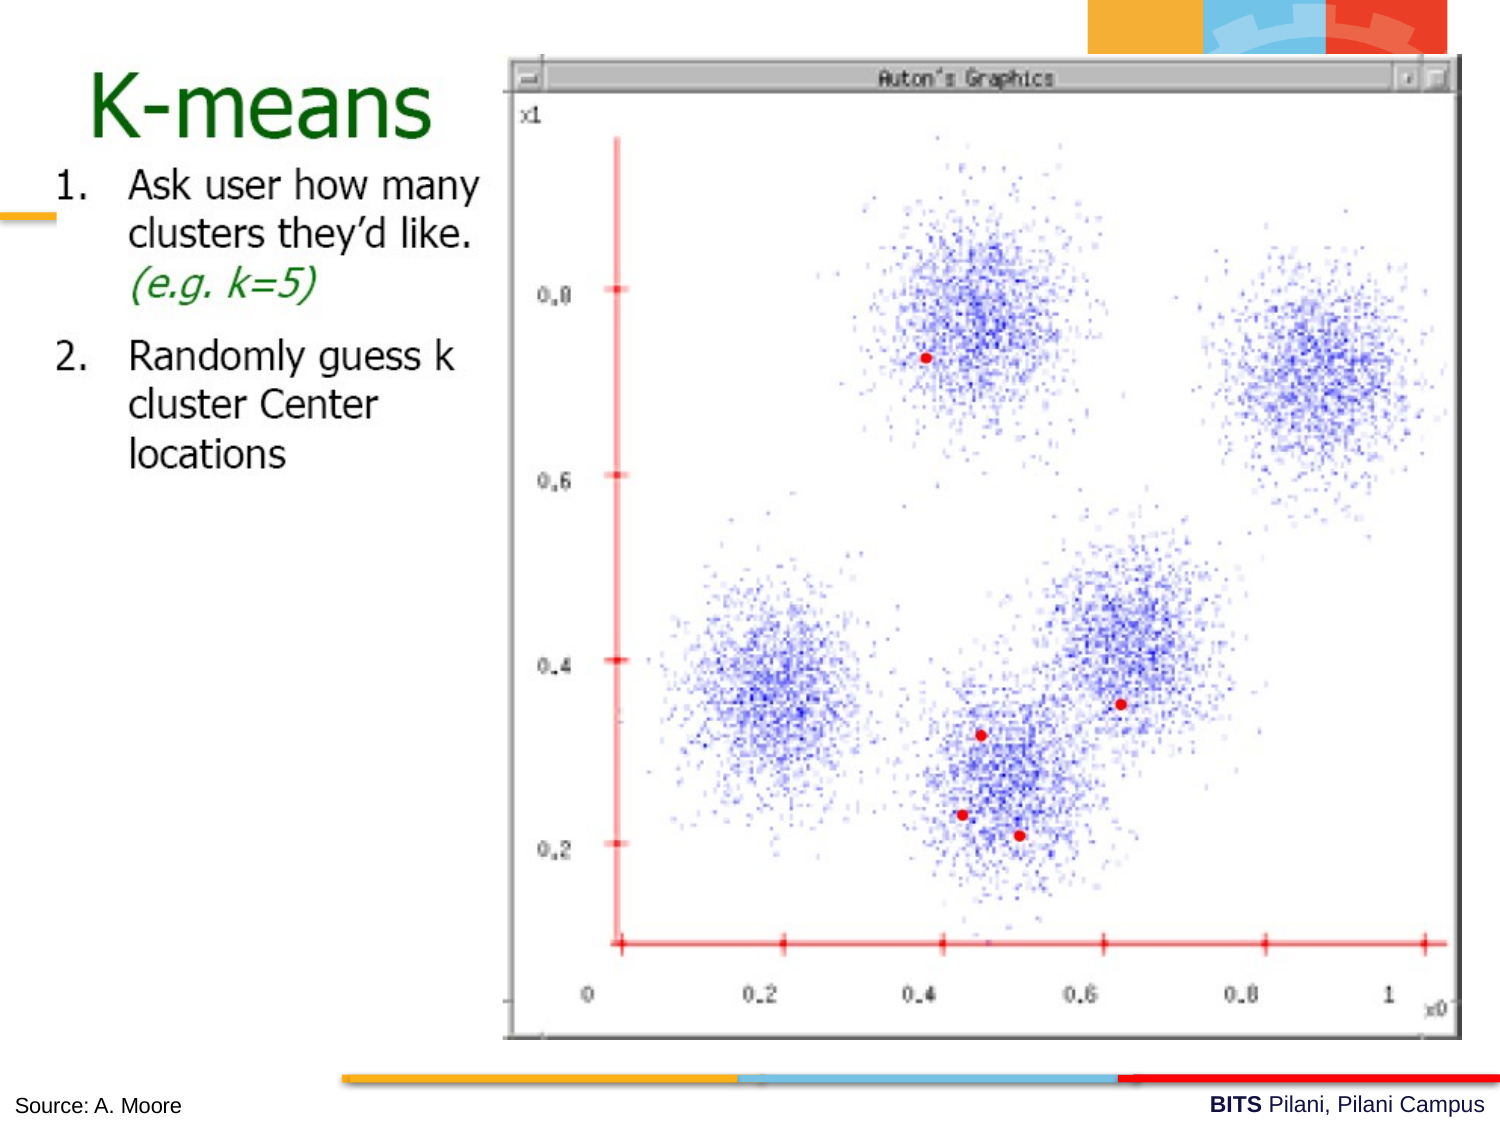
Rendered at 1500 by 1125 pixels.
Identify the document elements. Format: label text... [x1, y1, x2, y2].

picture [1087, 0, 1448, 54]
text_box Source: A. Moore [12, 1091, 188, 1119]
text_box [56, 54, 1462, 1040]
